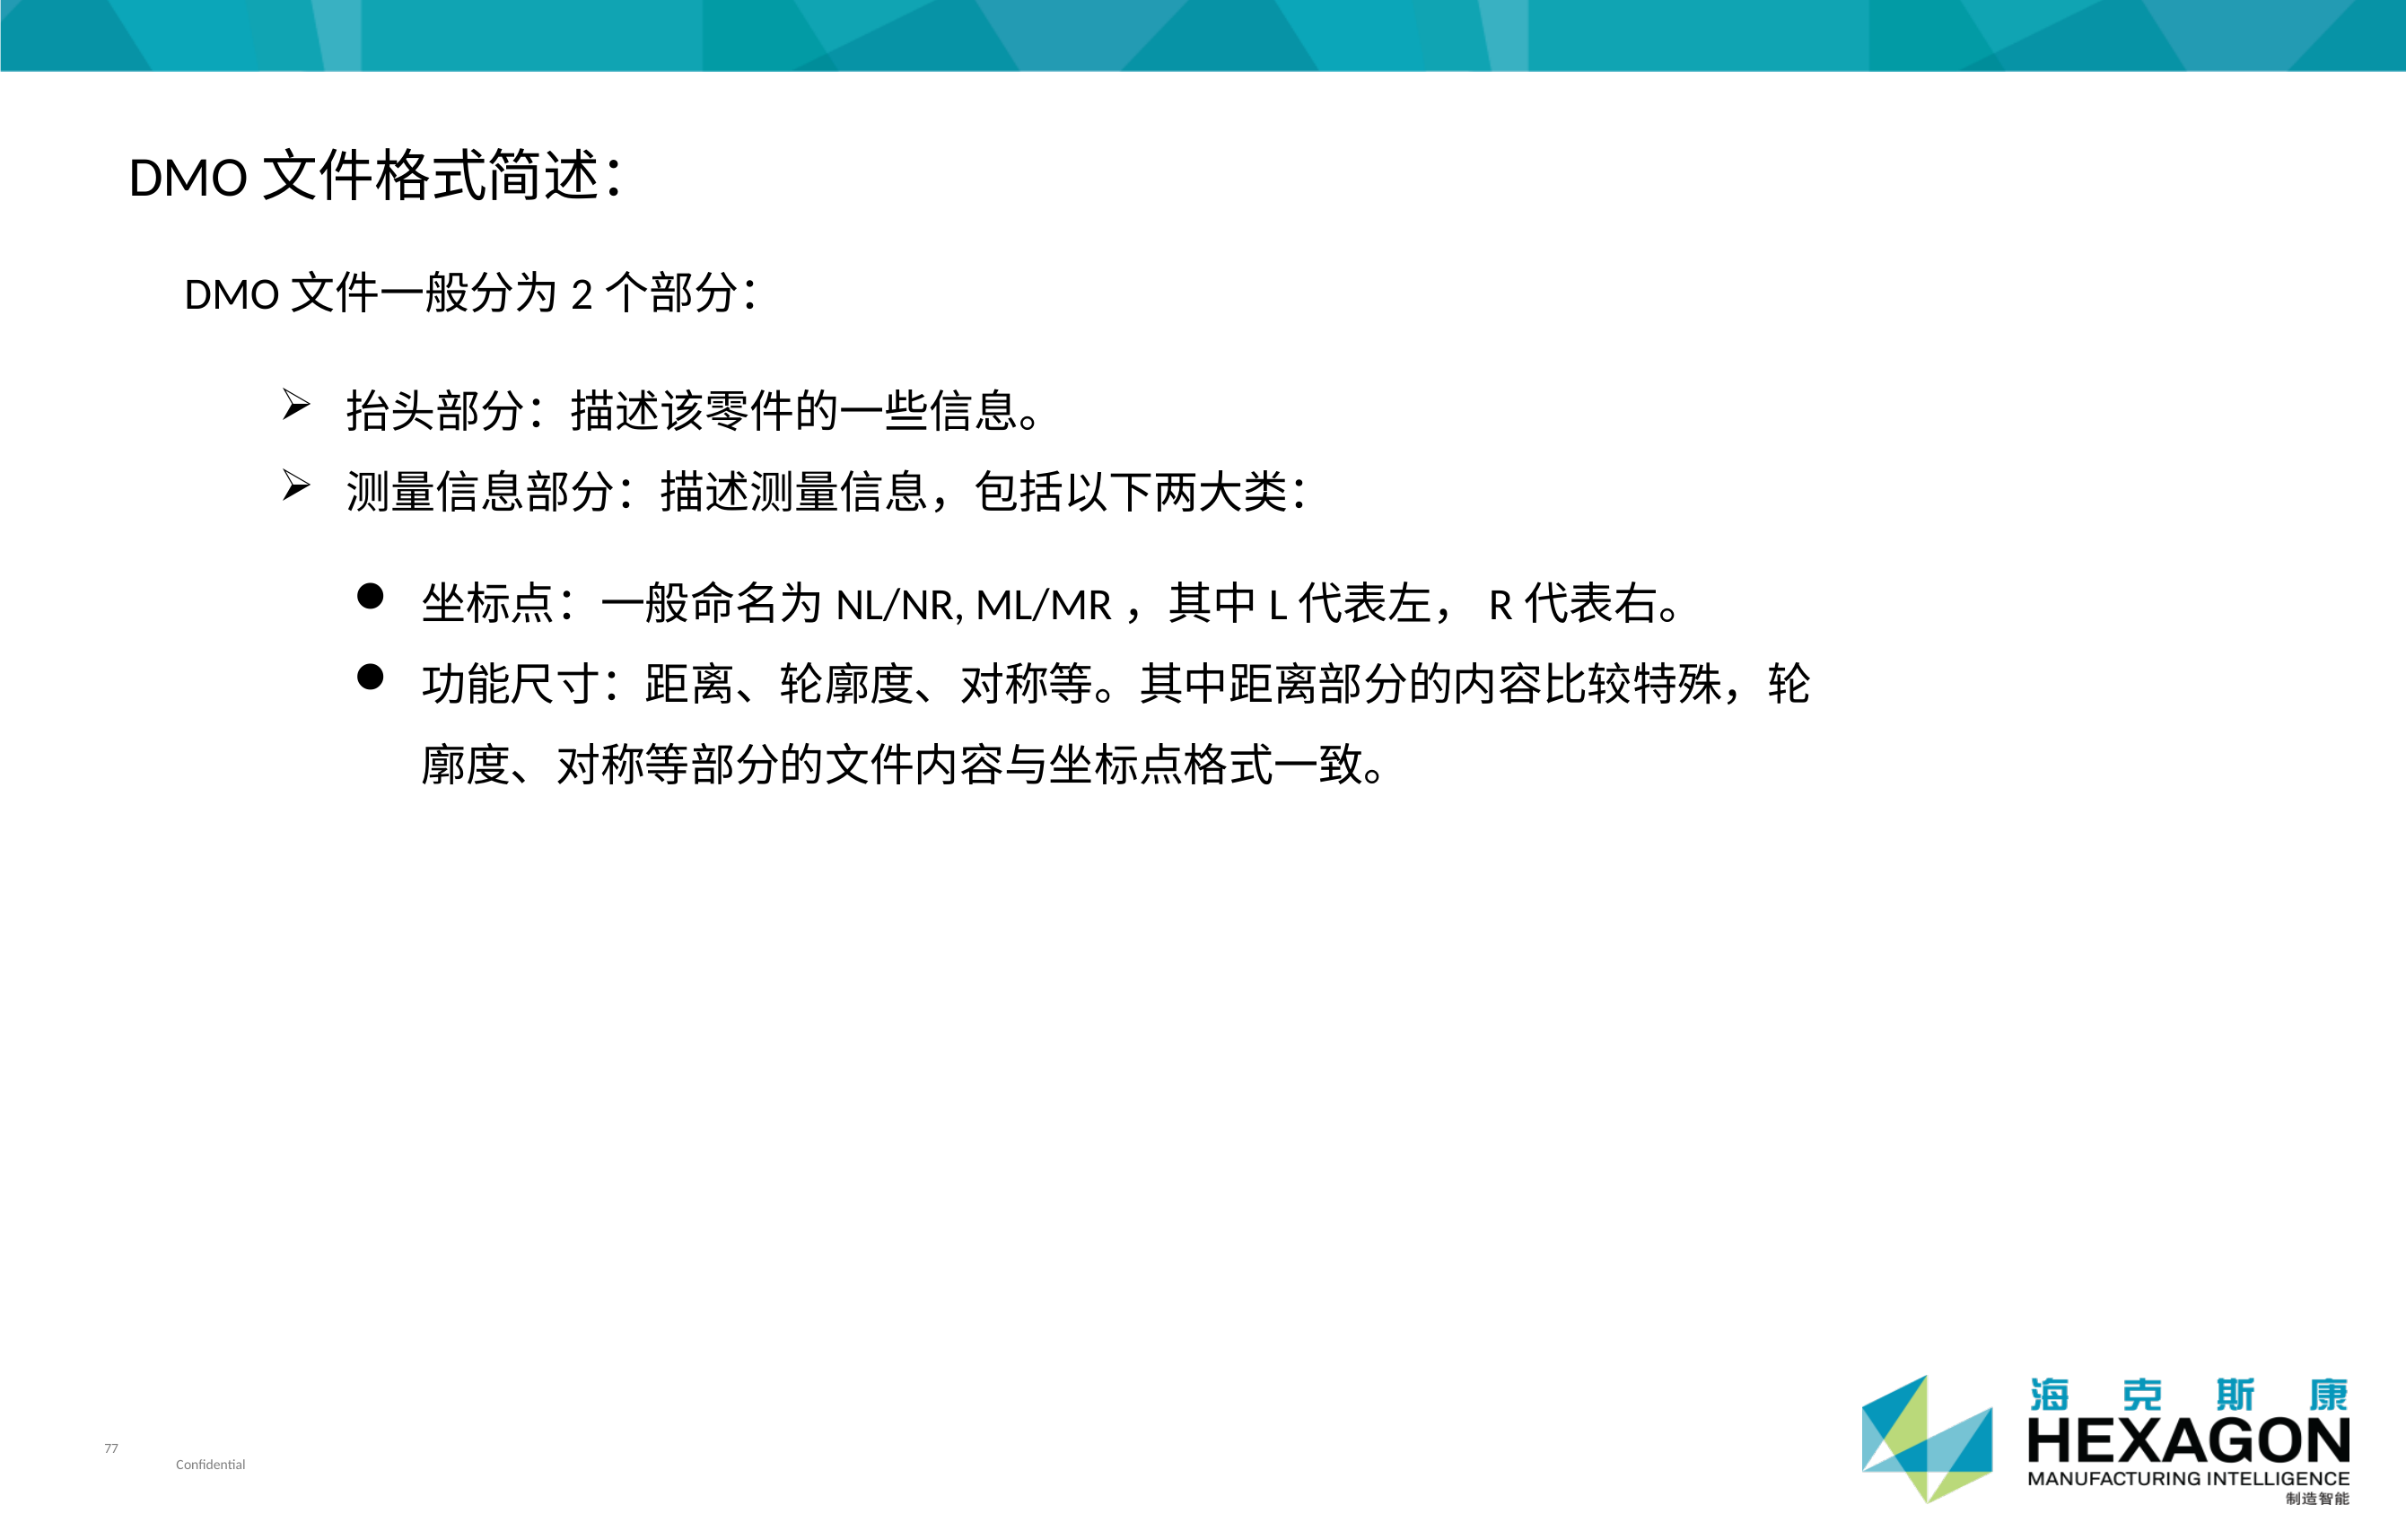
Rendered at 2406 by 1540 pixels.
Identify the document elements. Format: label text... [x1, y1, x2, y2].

picture [0, 0, 2406, 72]
picture [1862, 1375, 2349, 1505]
text_box DMO文件一般分为2个部分： [171, 258, 1842, 325]
text_box 抬头部分：描述该零件的一些信息。 测量信息部分：描述测量信息，包括以下两大类： [266, 349, 1842, 524]
text_box DMO文件格式简述： [115, 132, 787, 214]
text_box 坐标点：一般命名为NL/NR, ML/MR，其中L代表左，R代表右。 功能尺寸：距离、轮廓度、对称等。其中距离部分的内容比较特殊，轮廓度、对称等部分的文件内容与坐标点格式一致。 [340, 541, 1842, 797]
